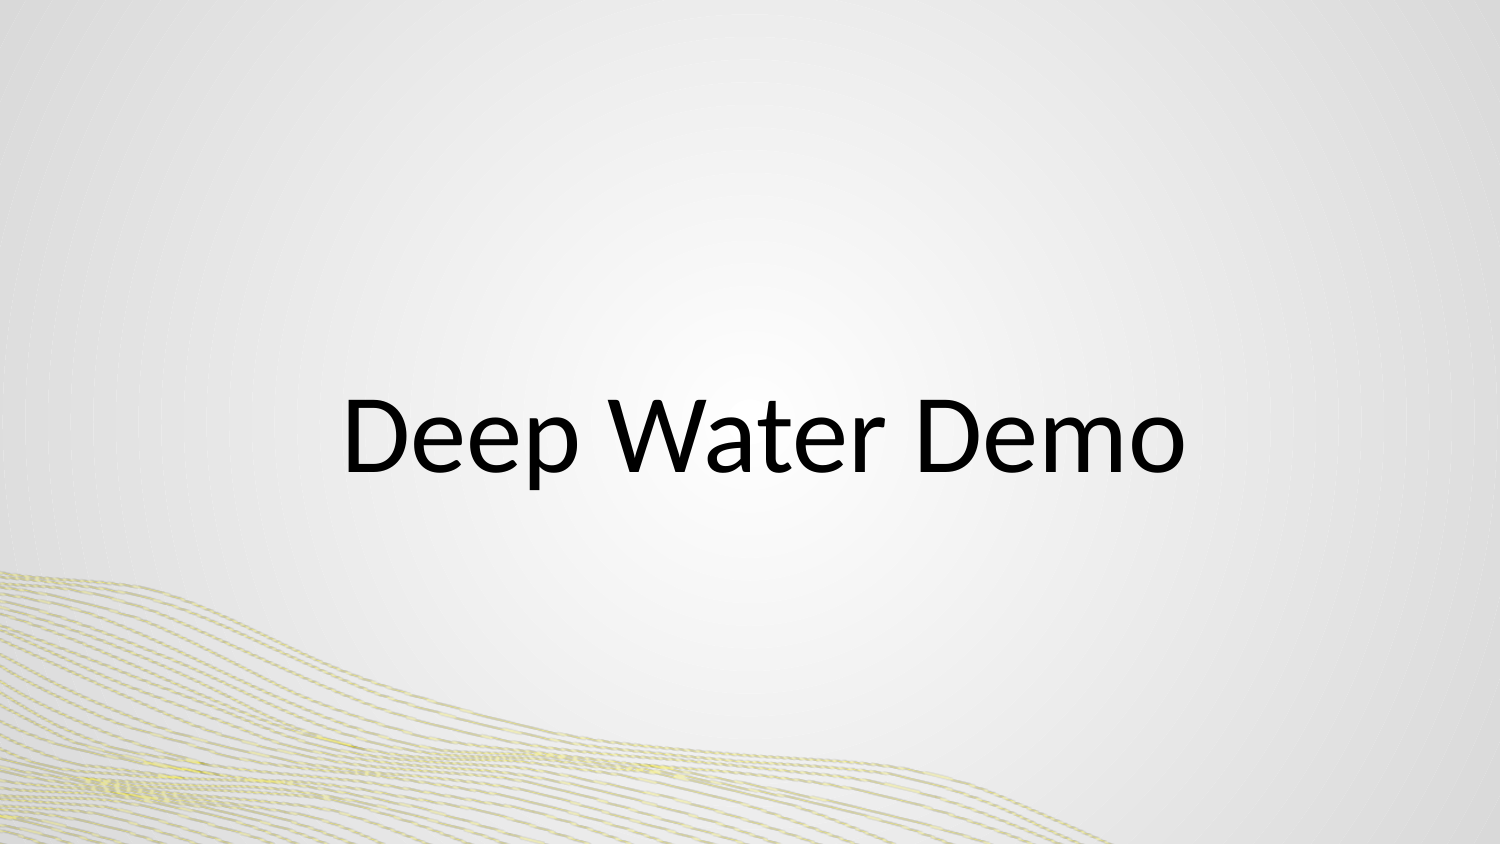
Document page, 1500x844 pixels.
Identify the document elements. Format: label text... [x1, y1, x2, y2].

picture [0, 523, 1224, 844]
subtitle Deep Water Demo [112, 352, 1418, 505]
